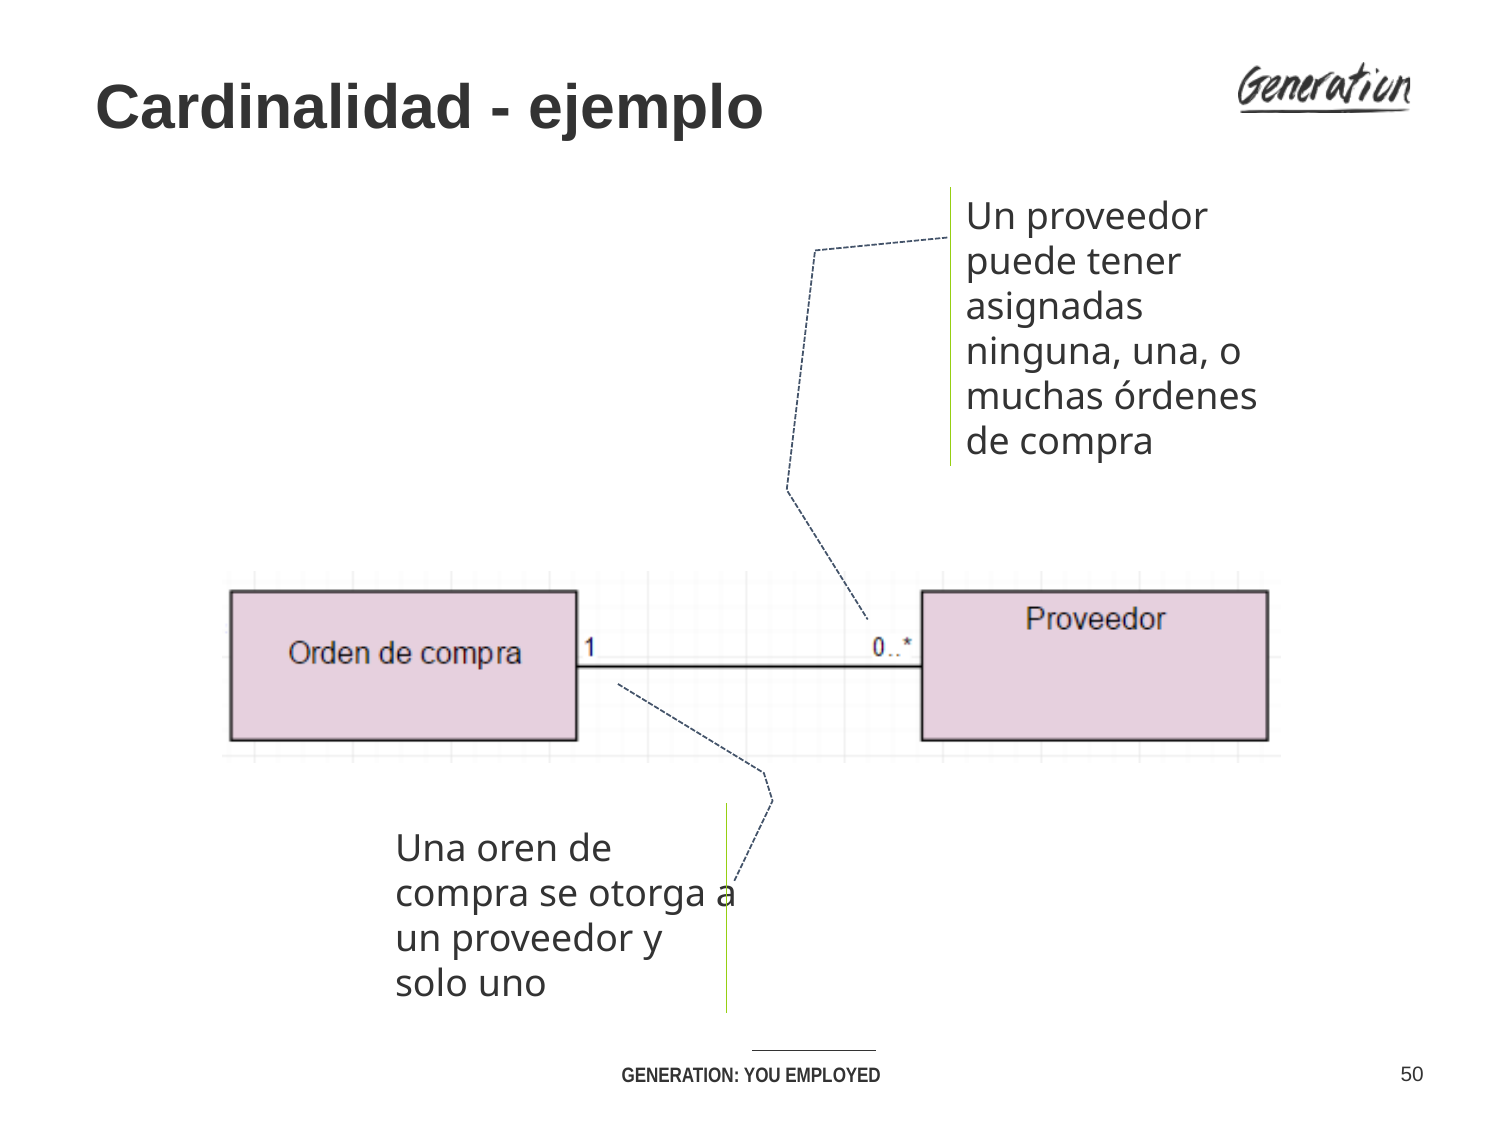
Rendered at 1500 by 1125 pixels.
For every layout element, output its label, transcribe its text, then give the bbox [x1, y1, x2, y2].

text_box Un proveedor puede tener asignadas ninguna, una, o muchas órdenes de compra [785, 484, 839, 571]
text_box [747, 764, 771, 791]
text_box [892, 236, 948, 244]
text_box Un proveedor puede tener asignadas ninguna, una, o muchas órdenes de compra [952, 187, 1322, 466]
text_box Una oren de compra se otorga a un proveedor y solo uno [380, 775, 774, 1053]
picture [222, 571, 1282, 764]
text_box [795, 316, 1360, 525]
title Cardinalidad - ejemplo [95, 58, 1408, 150]
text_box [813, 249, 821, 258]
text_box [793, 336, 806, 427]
